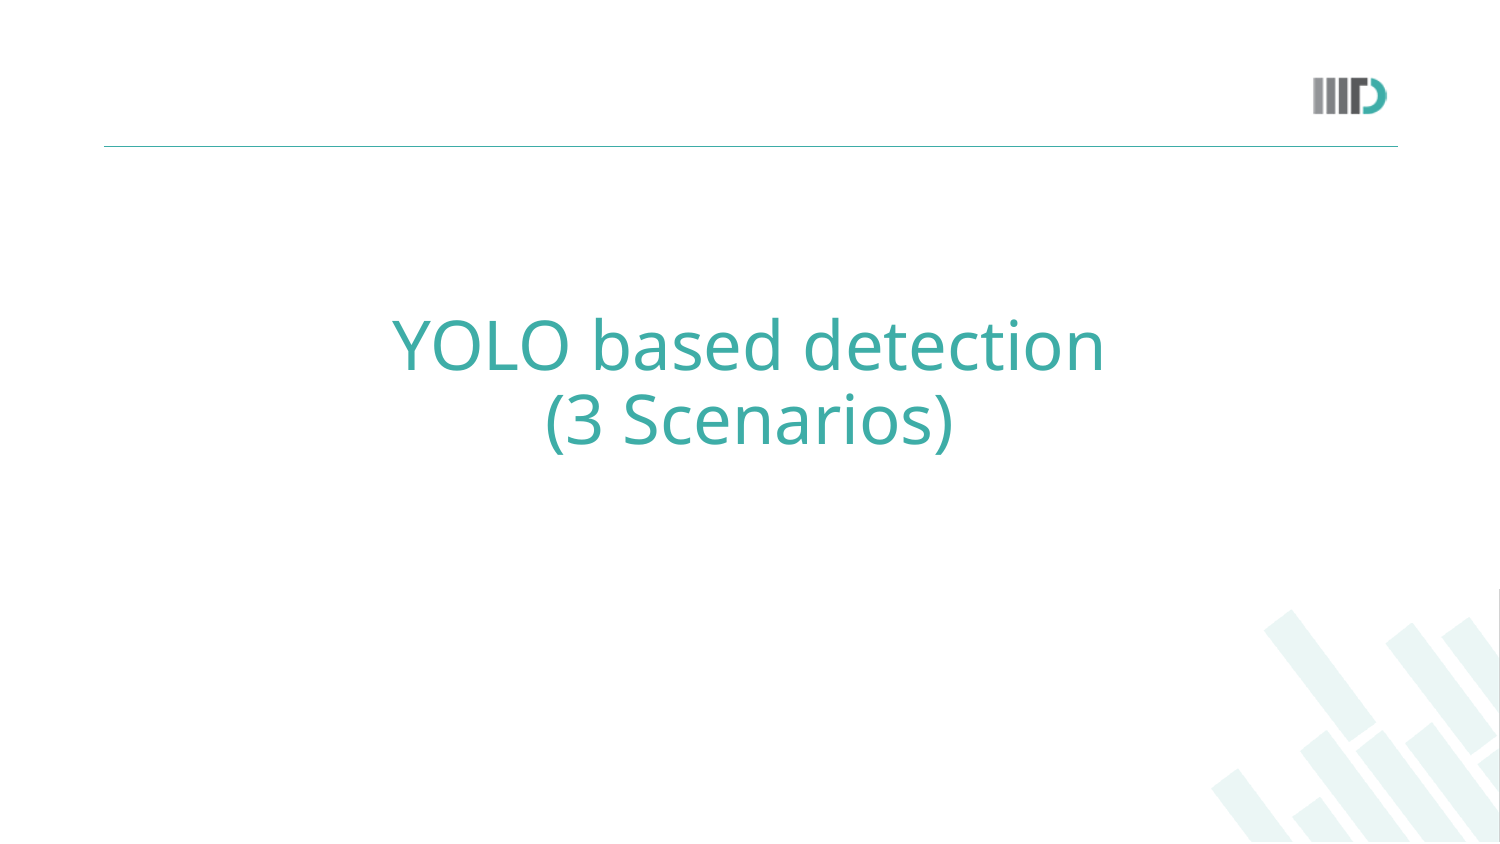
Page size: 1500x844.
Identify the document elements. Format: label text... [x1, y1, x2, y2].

title YOLO based detection (3 Scenarios) [168, 334, 1331, 437]
picture [1299, 68, 1398, 124]
picture [1192, 589, 1500, 844]
